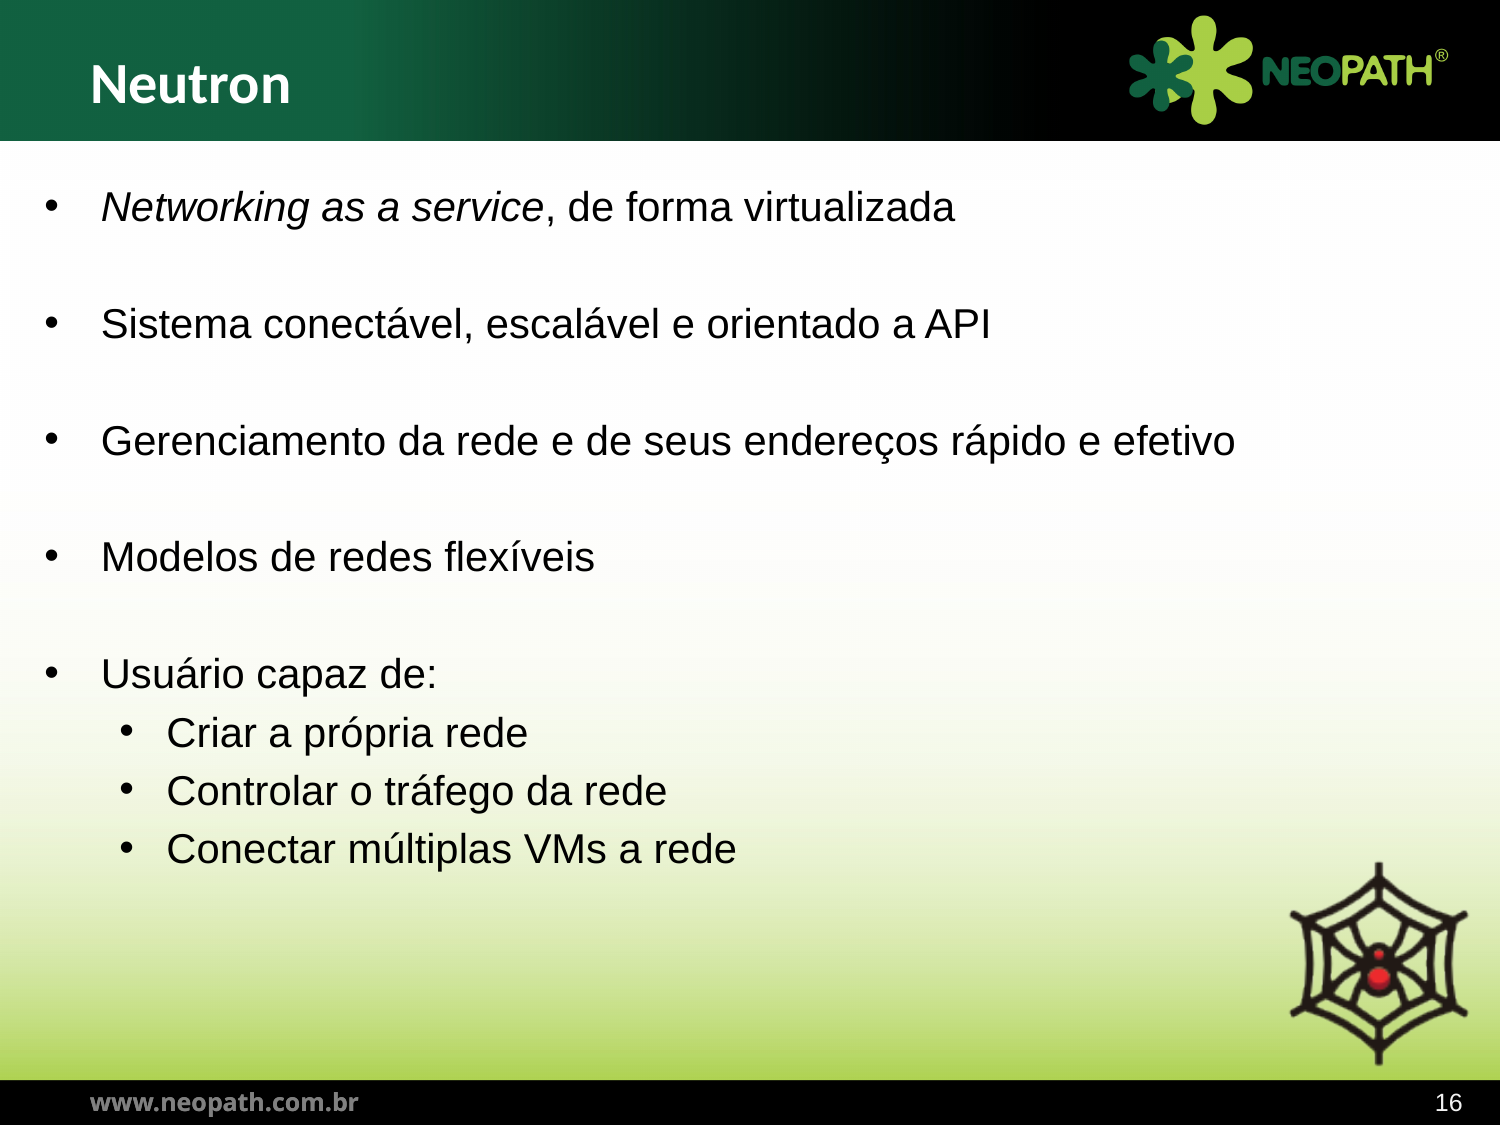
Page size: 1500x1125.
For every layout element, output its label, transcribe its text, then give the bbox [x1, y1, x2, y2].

title Neutron [75, 37, 1425, 196]
slide_number 16 [1128, 1071, 1478, 1125]
list Networking as a service, de forma virtualizada Sistema conectável, escalável e orientado a API Gerenciamento da rede e de seus endereços rápido e efetivo Modelos de redes flexíveis Usuário capaz de: Criar a própria rede Controlar o tráfego da rede Conectar múltiplas VMs a rede [29, 172, 1380, 1019]
picture [0, 0, 1500, 1125]
